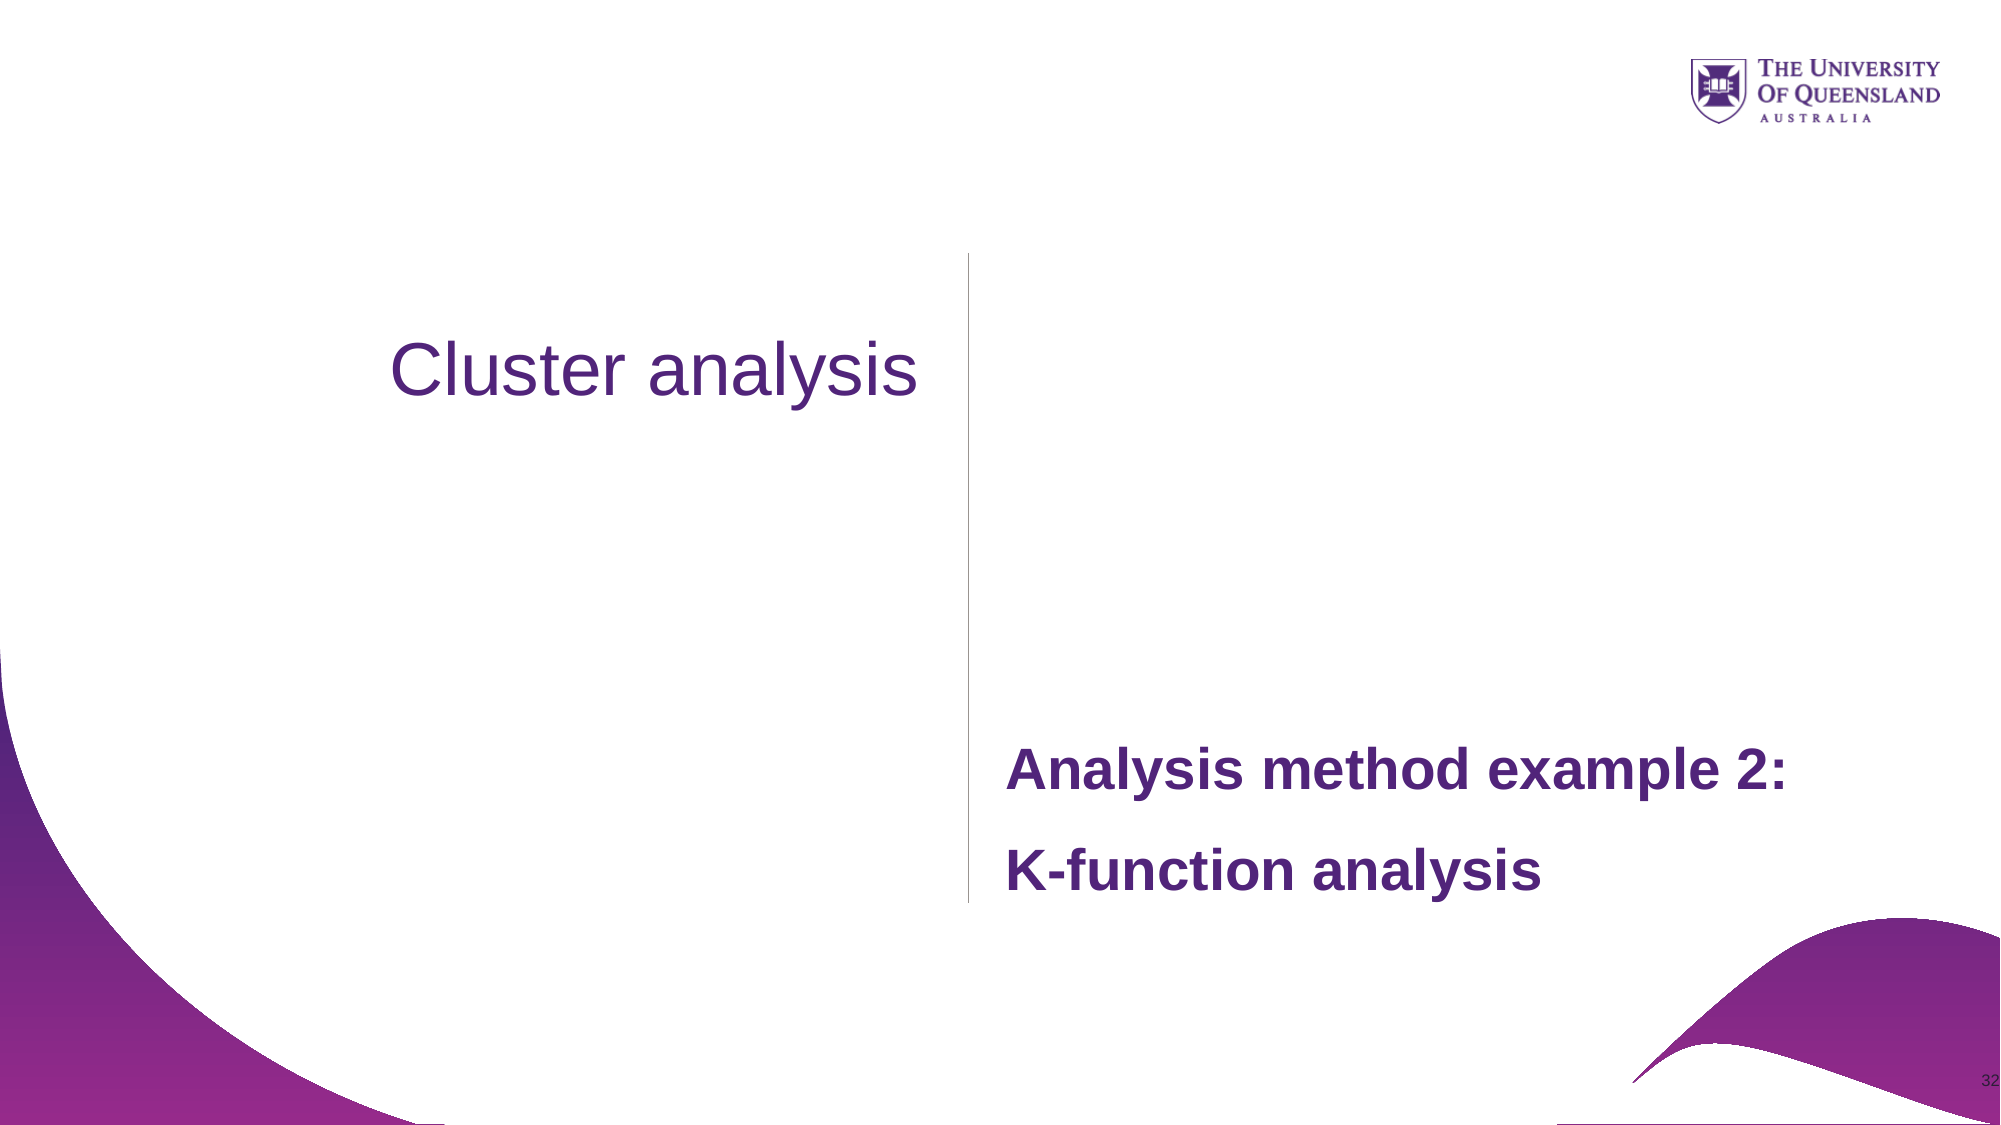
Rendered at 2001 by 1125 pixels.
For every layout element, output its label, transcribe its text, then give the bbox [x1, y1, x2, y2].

picture [1691, 59, 1940, 124]
list Cluster analysis [149, 338, 920, 411]
slide_number 32 [1952, 1070, 2000, 1089]
list Analysis method example 2: K-function analysis [1005, 729, 1792, 903]
